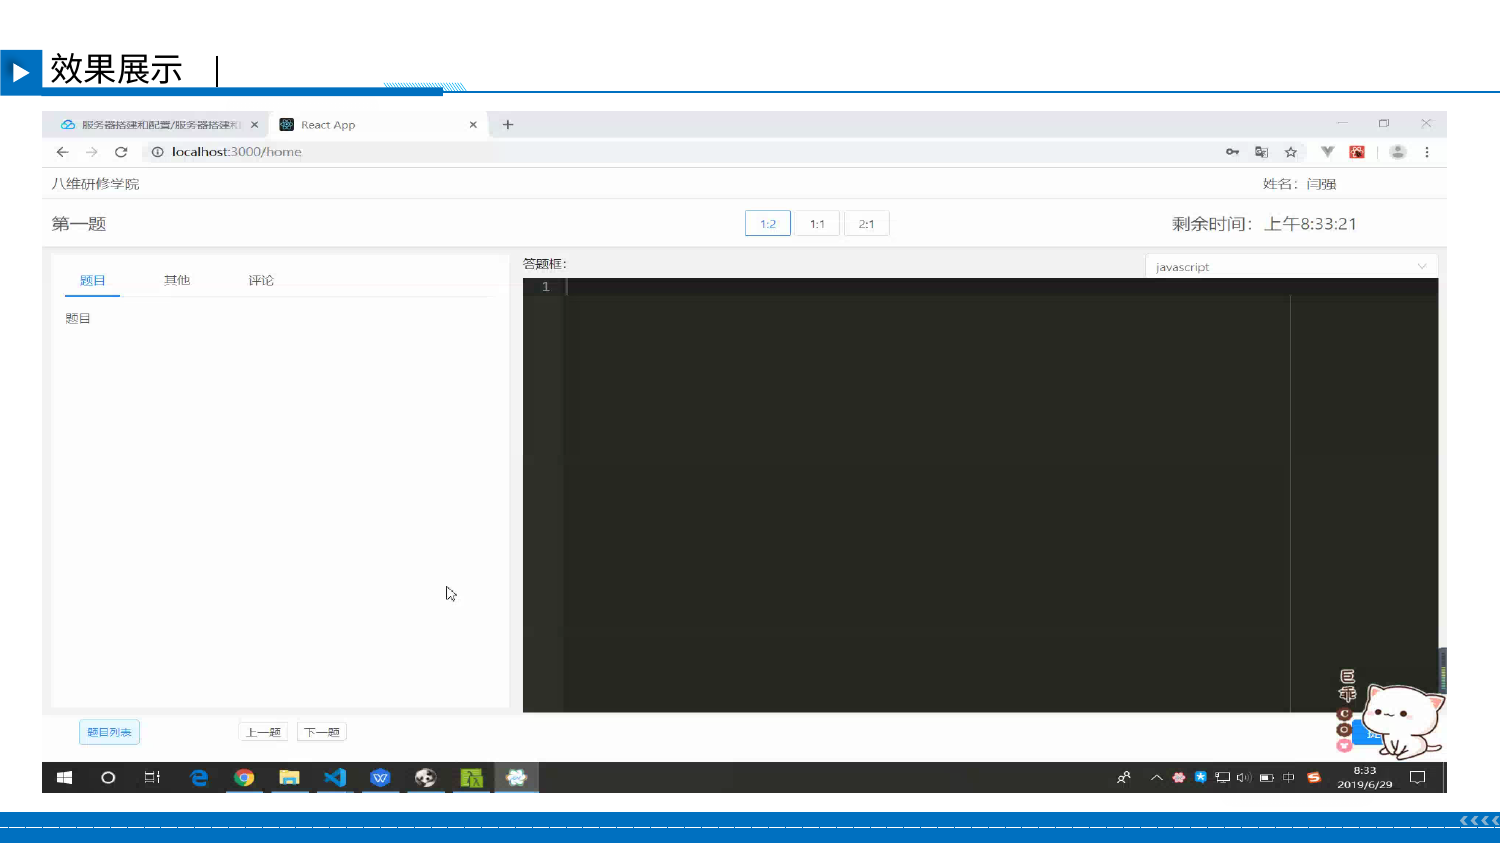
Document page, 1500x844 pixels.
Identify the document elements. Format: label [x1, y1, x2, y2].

text_box [0, 40, 1500, 97]
text_box [41, 110, 1448, 794]
